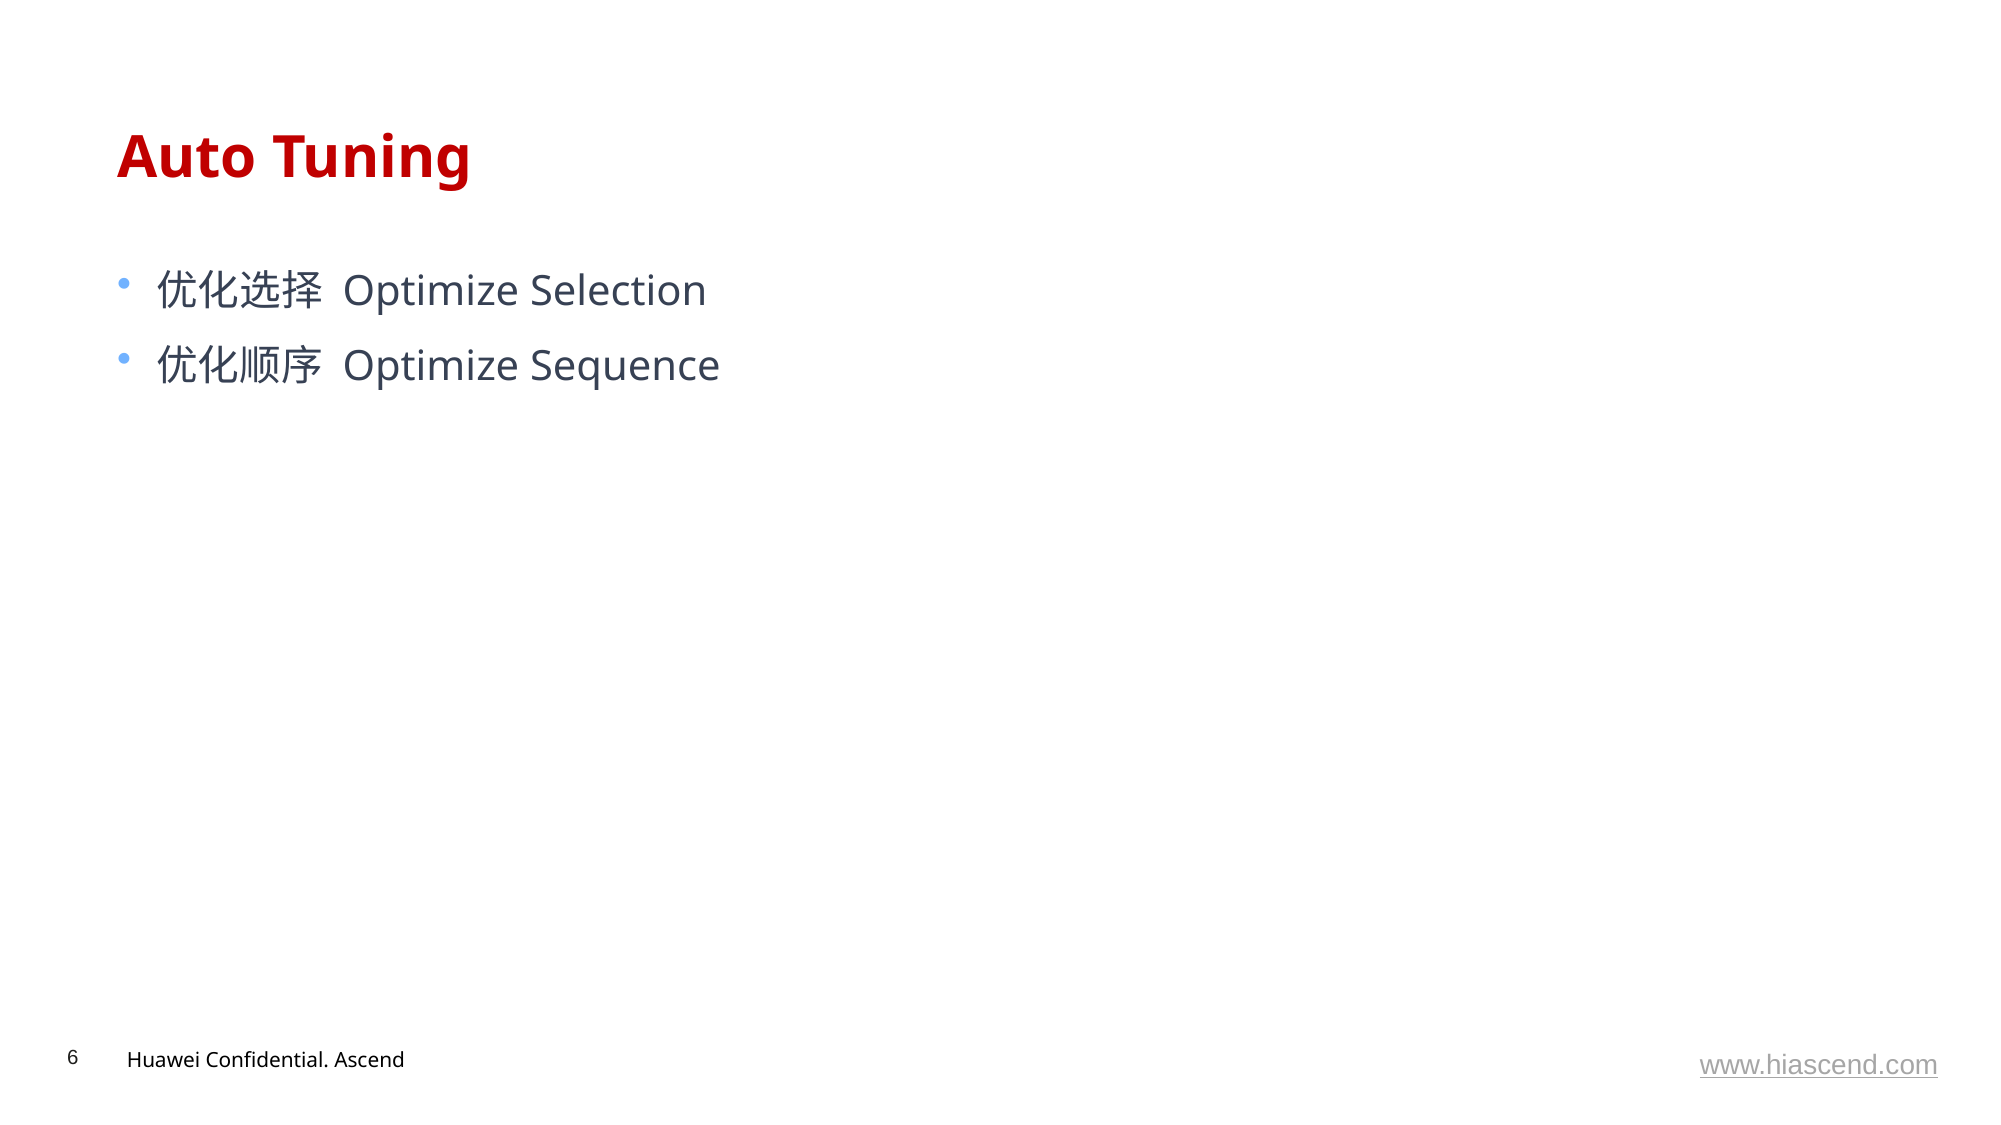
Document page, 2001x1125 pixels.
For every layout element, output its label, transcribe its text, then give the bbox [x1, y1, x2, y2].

list 优化选择 Optimize Selection 优化顺序 Optimize Sequence [102, 231, 1901, 988]
title Auto Tuning [102, 111, 1901, 209]
